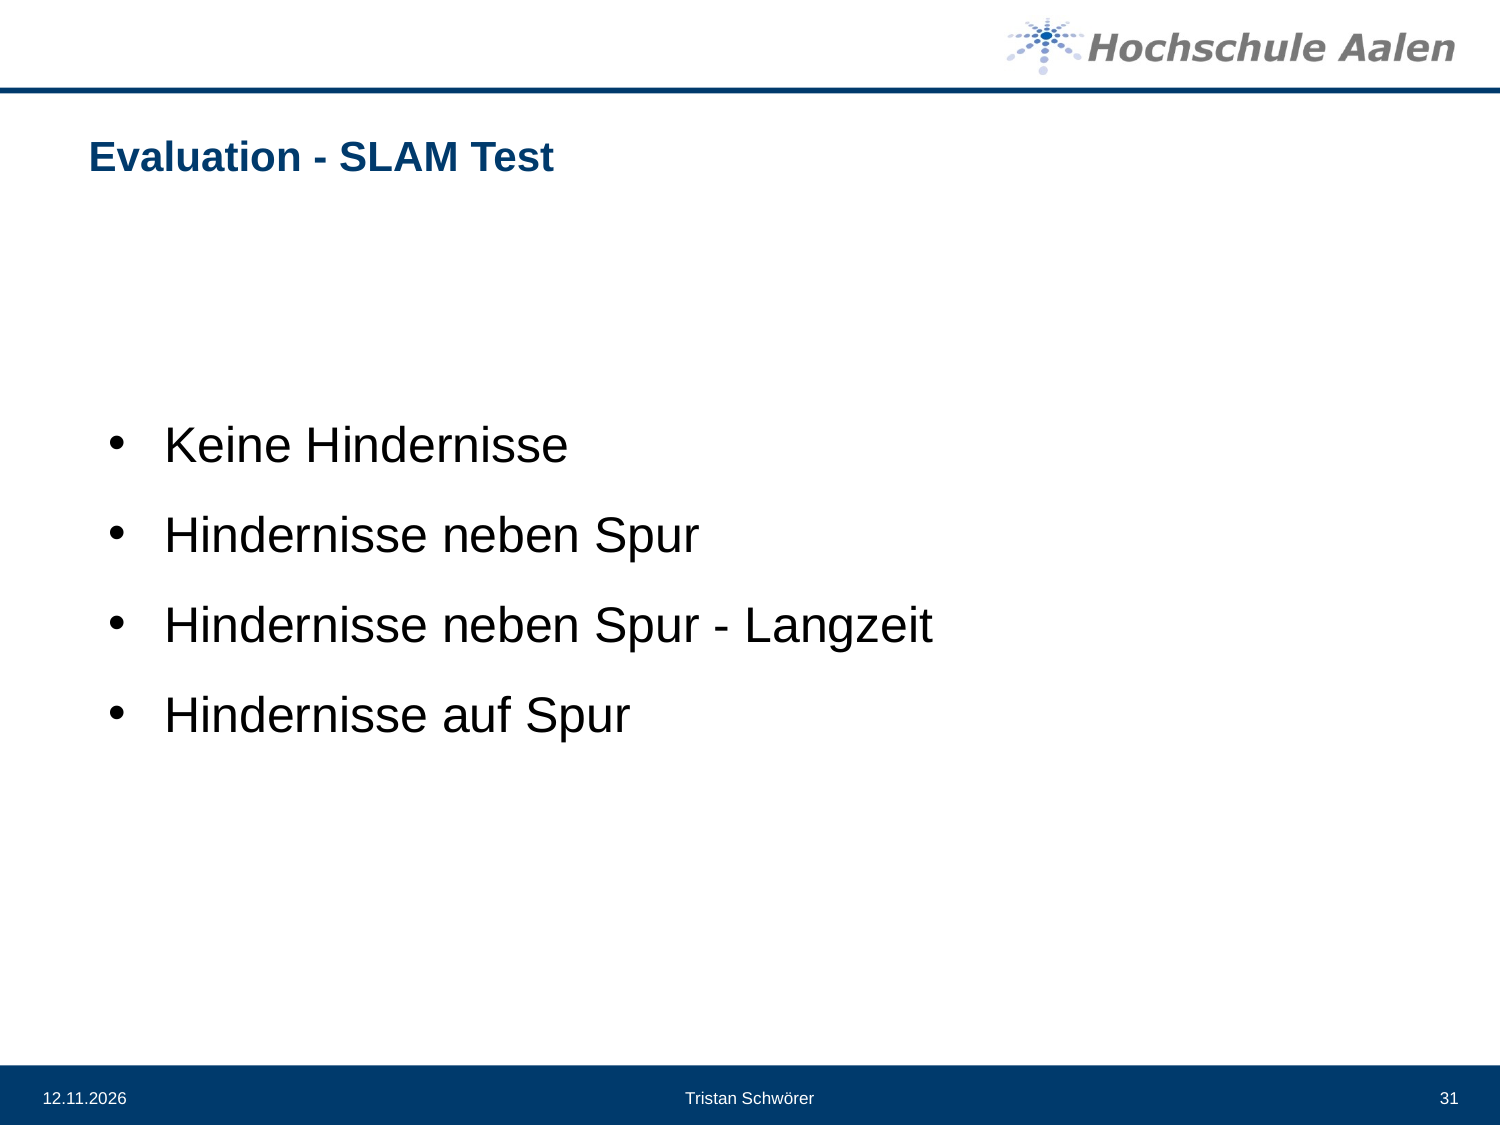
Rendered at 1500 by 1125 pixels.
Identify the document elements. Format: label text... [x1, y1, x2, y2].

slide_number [42, 1079, 250, 1116]
slide_number 31 [1310, 1079, 1460, 1116]
footer Tristan Schwörer [277, 1079, 1223, 1116]
text_box Keine Hindernisse Hindernisse neben Spur Hindernisse neben Spur - Langzeit Hindernisse auf Spur [93, 375, 949, 750]
picture [1004, 15, 1459, 79]
title Evaluation - SLAM Test [88, 101, 1459, 208]
